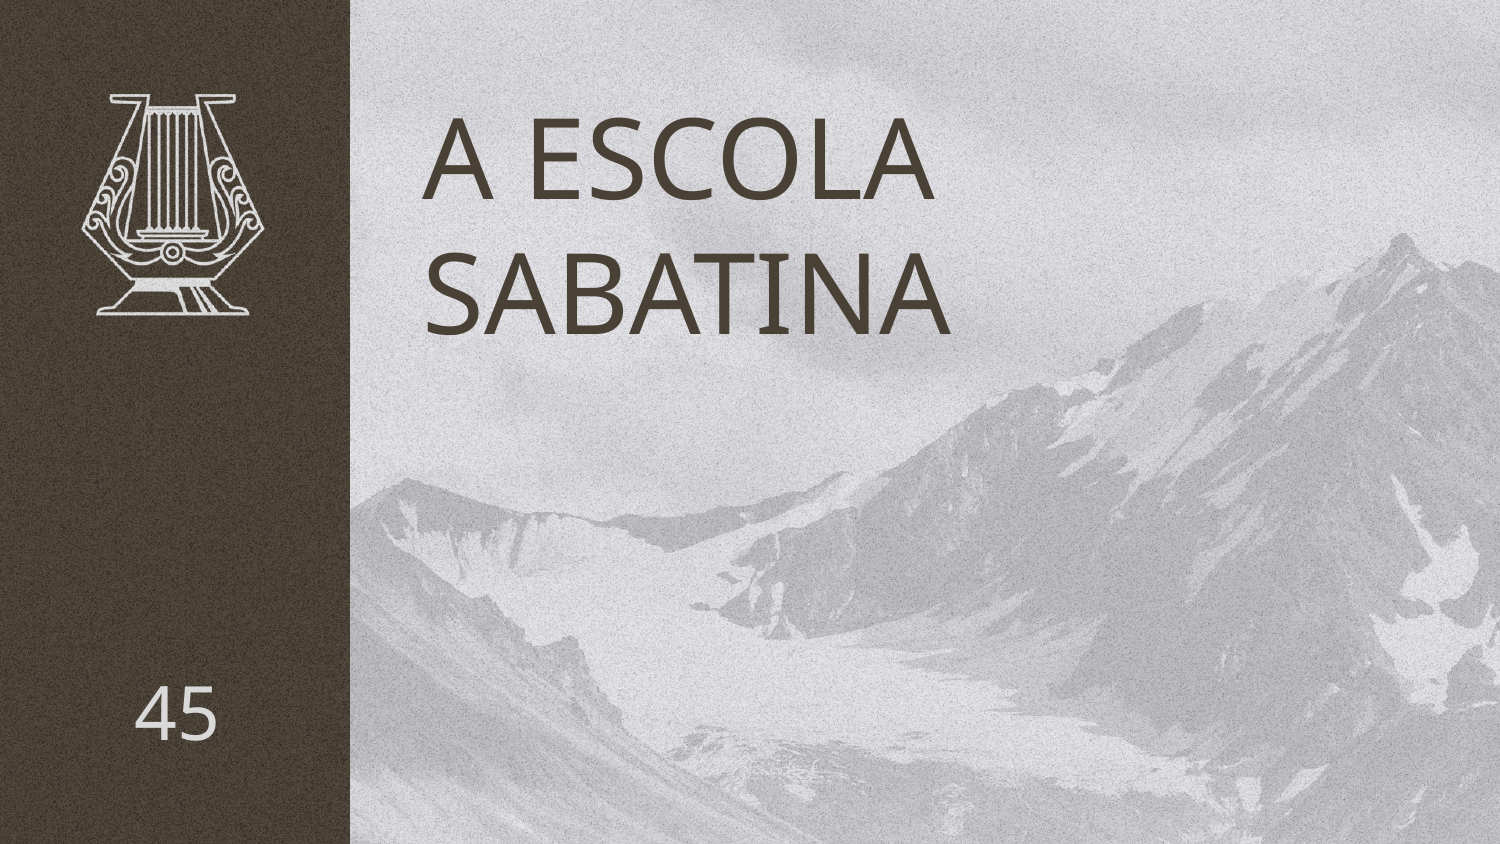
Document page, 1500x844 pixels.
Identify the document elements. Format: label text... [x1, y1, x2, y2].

title A ESCOLA SABATINA [407, 79, 1447, 777]
list 45 [76, 658, 278, 765]
picture [0, 0, 1500, 844]
